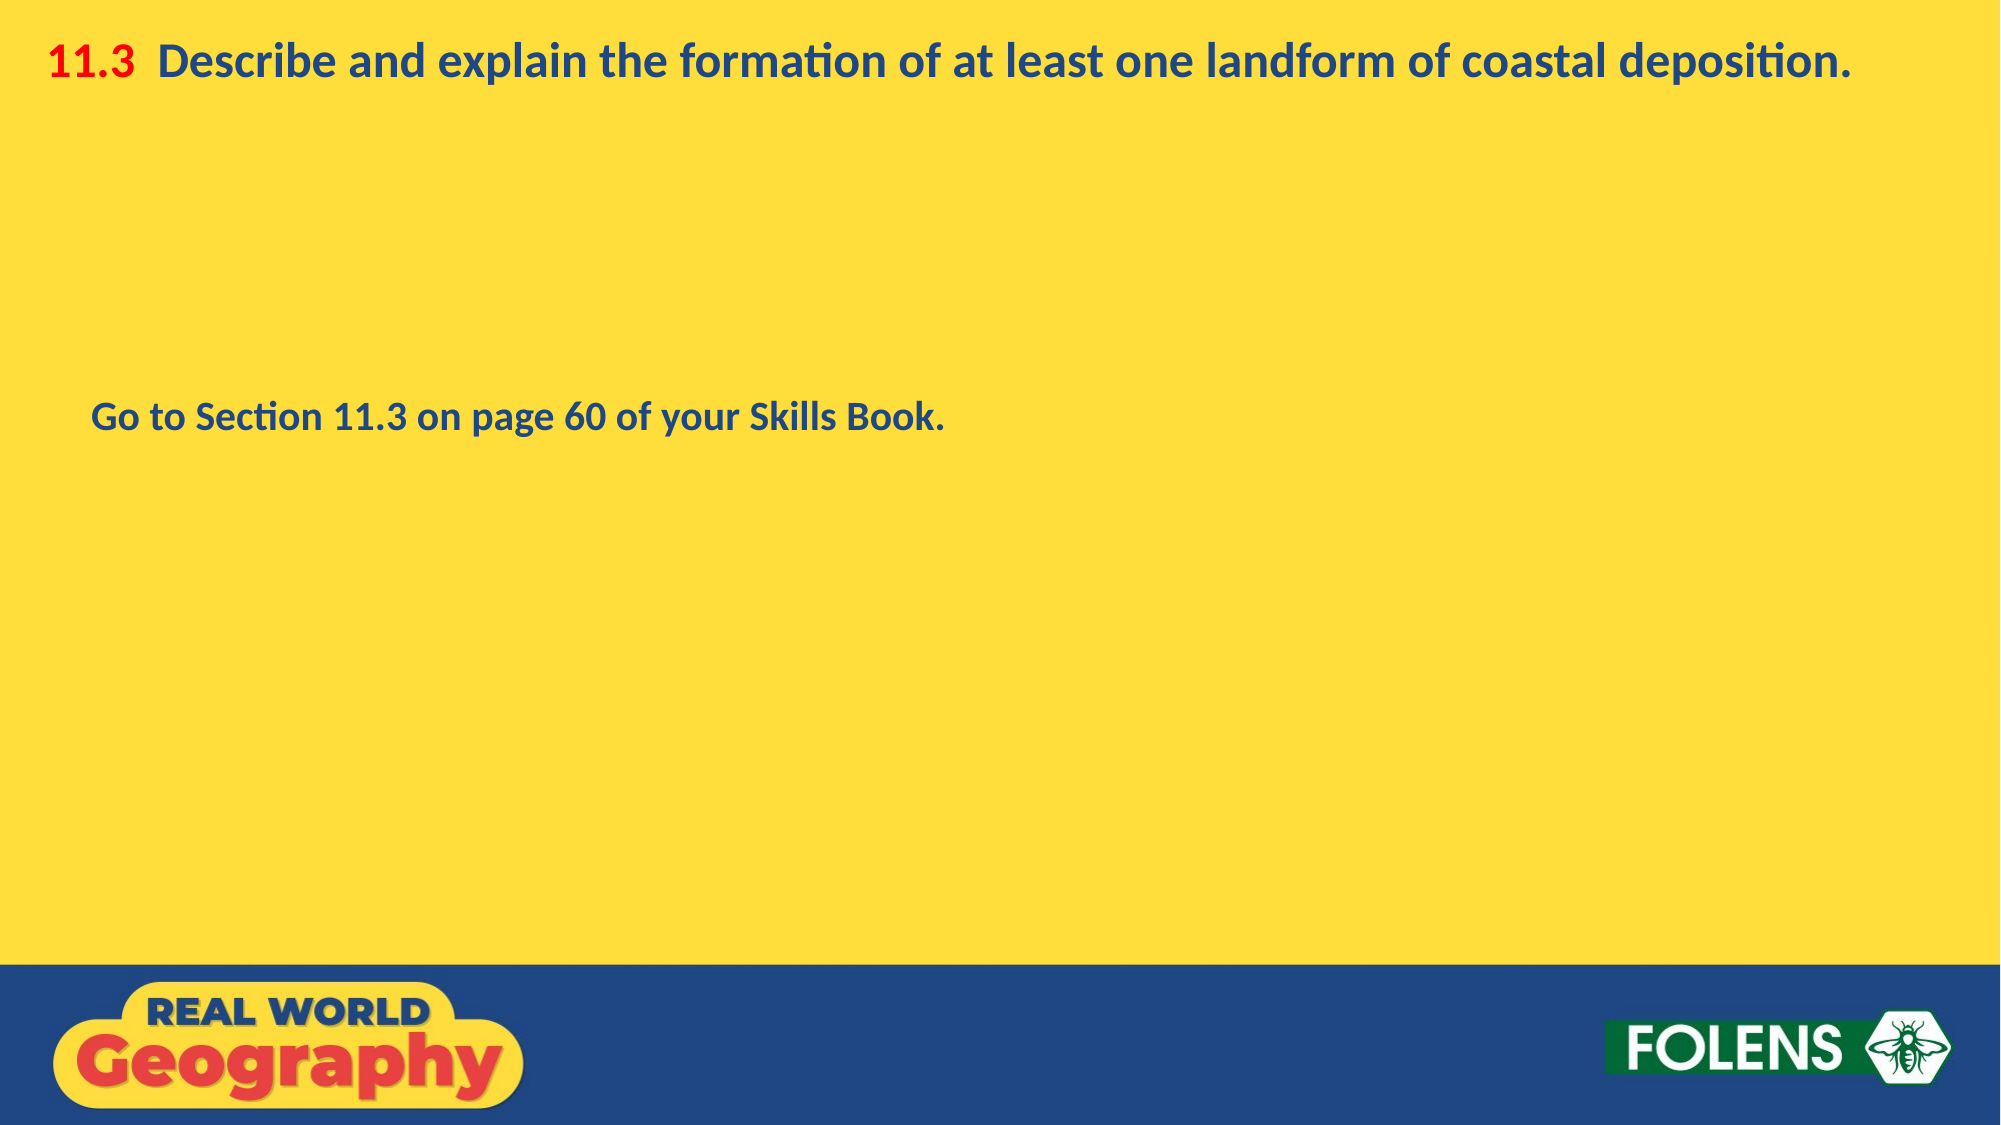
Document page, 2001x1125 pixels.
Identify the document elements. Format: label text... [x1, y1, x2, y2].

picture [0, 0, 2001, 1125]
text_box 11.3 Describe and explain the formation of at least one landform of coastal deposition. [31, 20, 1993, 96]
text_box Go to Section 11.3 on page 60 of your Skills Book. [75, 381, 1801, 483]
text_box [0, 0, 2000, 965]
